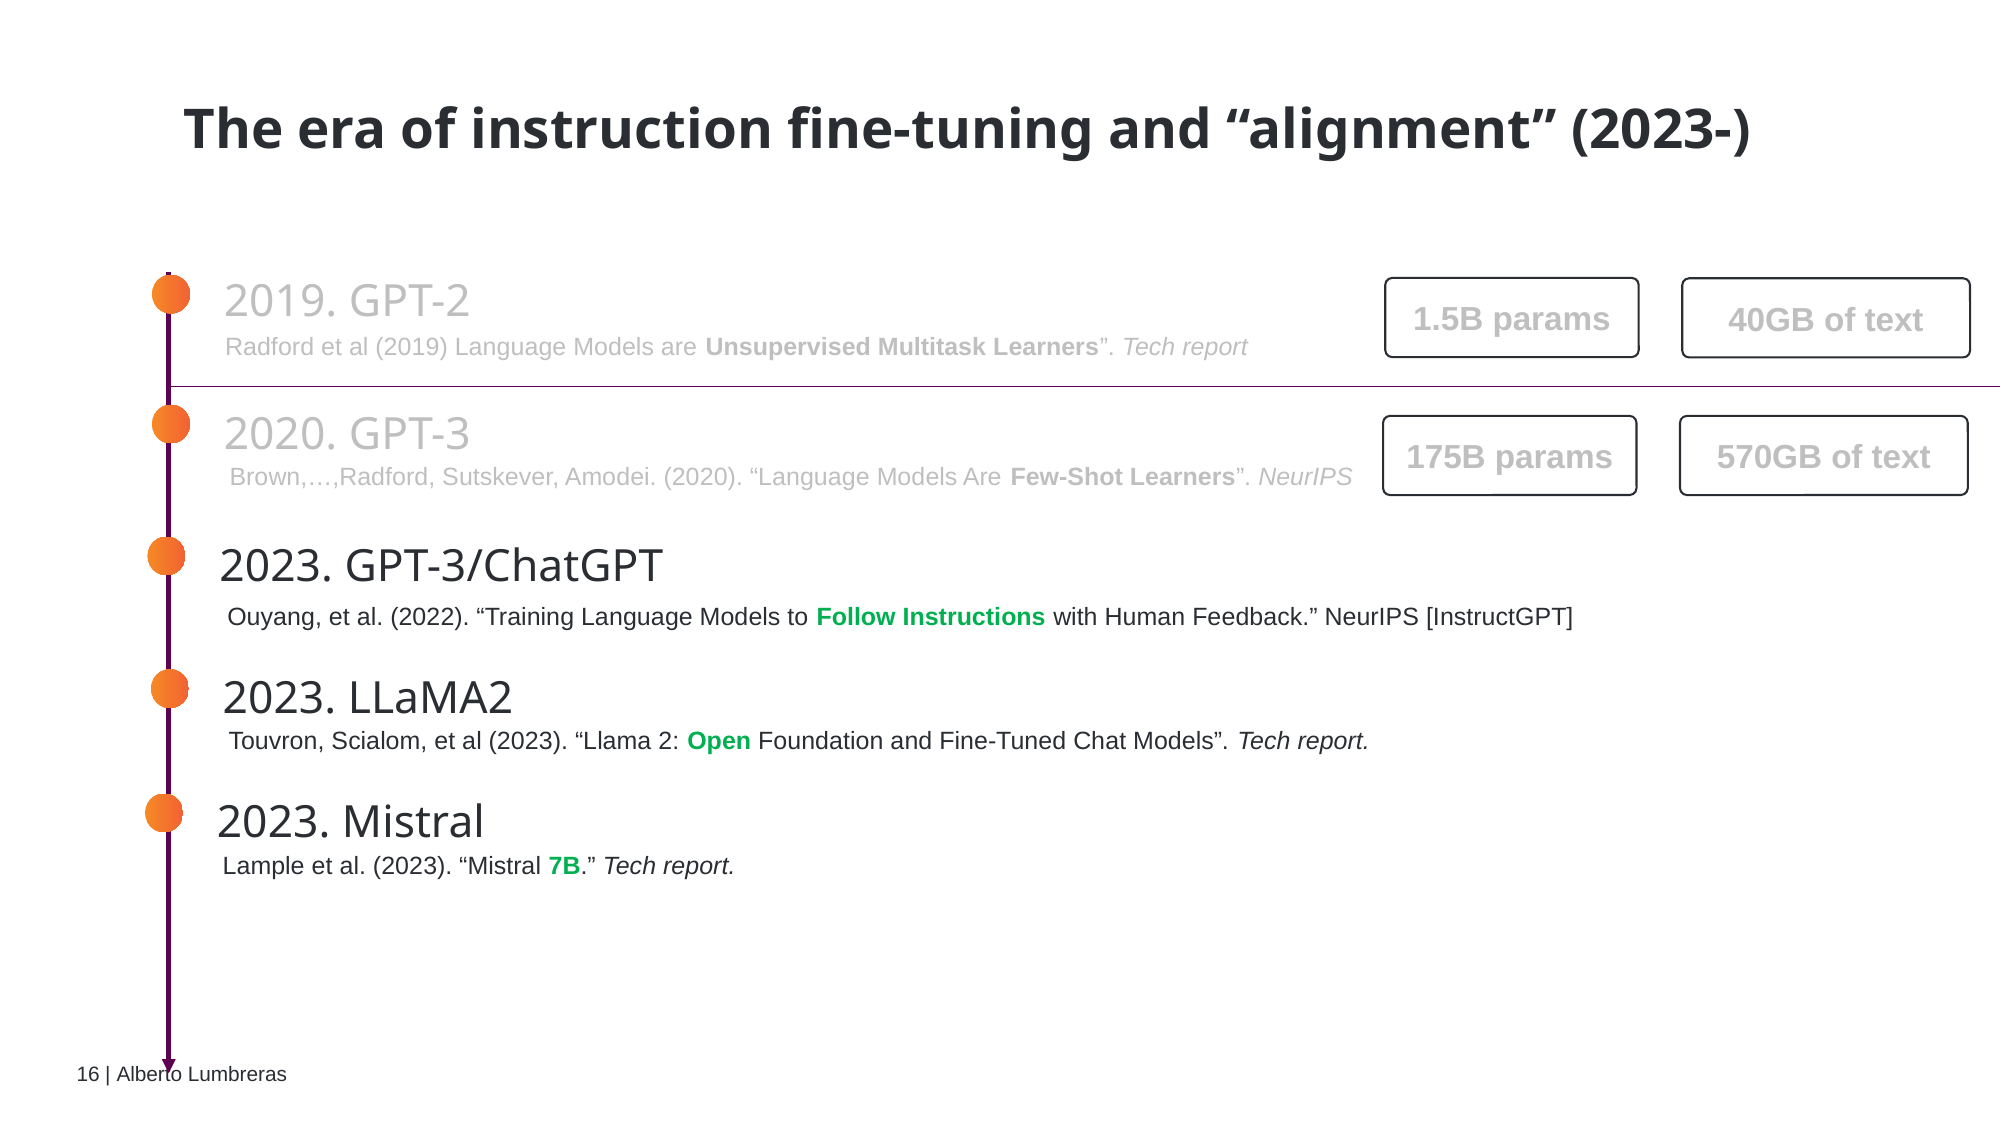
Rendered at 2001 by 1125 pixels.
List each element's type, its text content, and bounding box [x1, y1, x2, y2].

slide_number 16 [61, 1042, 327, 1103]
text_box 2020. GPT-3 [208, 387, 617, 462]
text_box [143, 792, 168, 834]
text_box [149, 668, 168, 709]
text_box 2023. LLaMA2 [207, 651, 749, 727]
text_box The era of instruction fine-tuning and “alignment” (2023-) [168, 93, 1832, 169]
text_box [169, 535, 187, 577]
text_box [150, 274, 168, 315]
text_box 570GB of text [1678, 414, 1969, 497]
text_box 1.5B params [1384, 276, 1640, 359]
text_box Touvron, Scialom, et al (2023). “Llama 2: Open Foundation and Fine-Tuned Chat Models”. Tech report. [213, 717, 1440, 763]
text_box 40GB of text [1681, 277, 1972, 359]
text_box [150, 404, 168, 445]
text_box Brown,…,Radford, Sutskever, Amodei. (2020). “Language Models Are Few-Shot Learners”. NeurIPS [214, 452, 1422, 498]
text_box 2019. GPT-2 [208, 253, 1034, 329]
text_box 2023. GPT-3/ChatGPT [204, 518, 746, 594]
text_box [169, 668, 190, 710]
text_box [169, 793, 185, 833]
text_box 2023. Mistral [202, 775, 744, 851]
text_box Radford et al (2019) Language Models are Unsupervised Multitask Learners”. Tech report [210, 323, 1849, 368]
text_box 175B params [1382, 414, 1638, 497]
text_box [169, 273, 191, 315]
text_box [169, 403, 191, 445]
text_box Ouyang, et al. (2022). “Training Language Models to Follow Instructions with Human Feedback.” NeurIPS [InstructGPT] [212, 593, 1949, 639]
text_box [146, 535, 168, 577]
text_box Lample et al. (2023). “Mistral 7B.” Tech report. [207, 841, 1093, 887]
